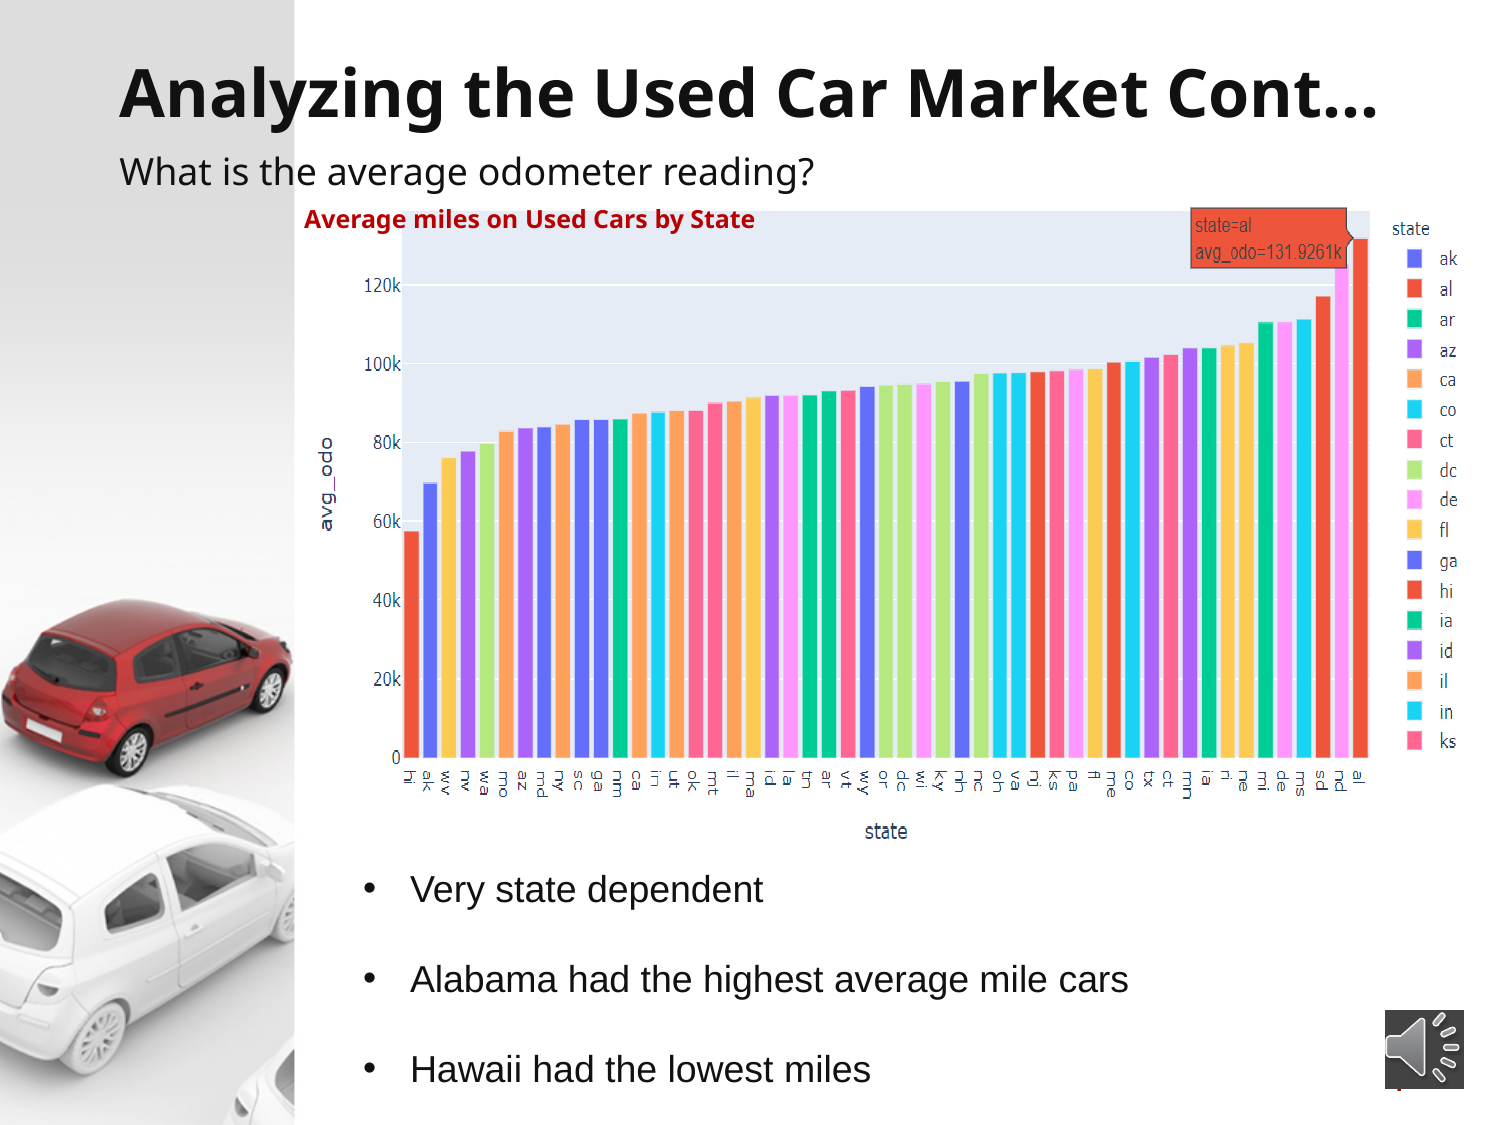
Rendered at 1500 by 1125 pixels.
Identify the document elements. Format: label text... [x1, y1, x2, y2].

text_box Average miles on Used Cars by State [289, 196, 798, 241]
title Analyzing the Used Car Market Cont… [104, 30, 1471, 137]
text_box What is the average odometer reading? [104, 137, 1471, 201]
text_box 7 [1376, 1046, 1424, 1107]
picture [0, 0, 1500, 1125]
text_box Very state dependent Alabama had the highest average mile cars Hawaii had the lowest miles [348, 857, 1353, 1098]
